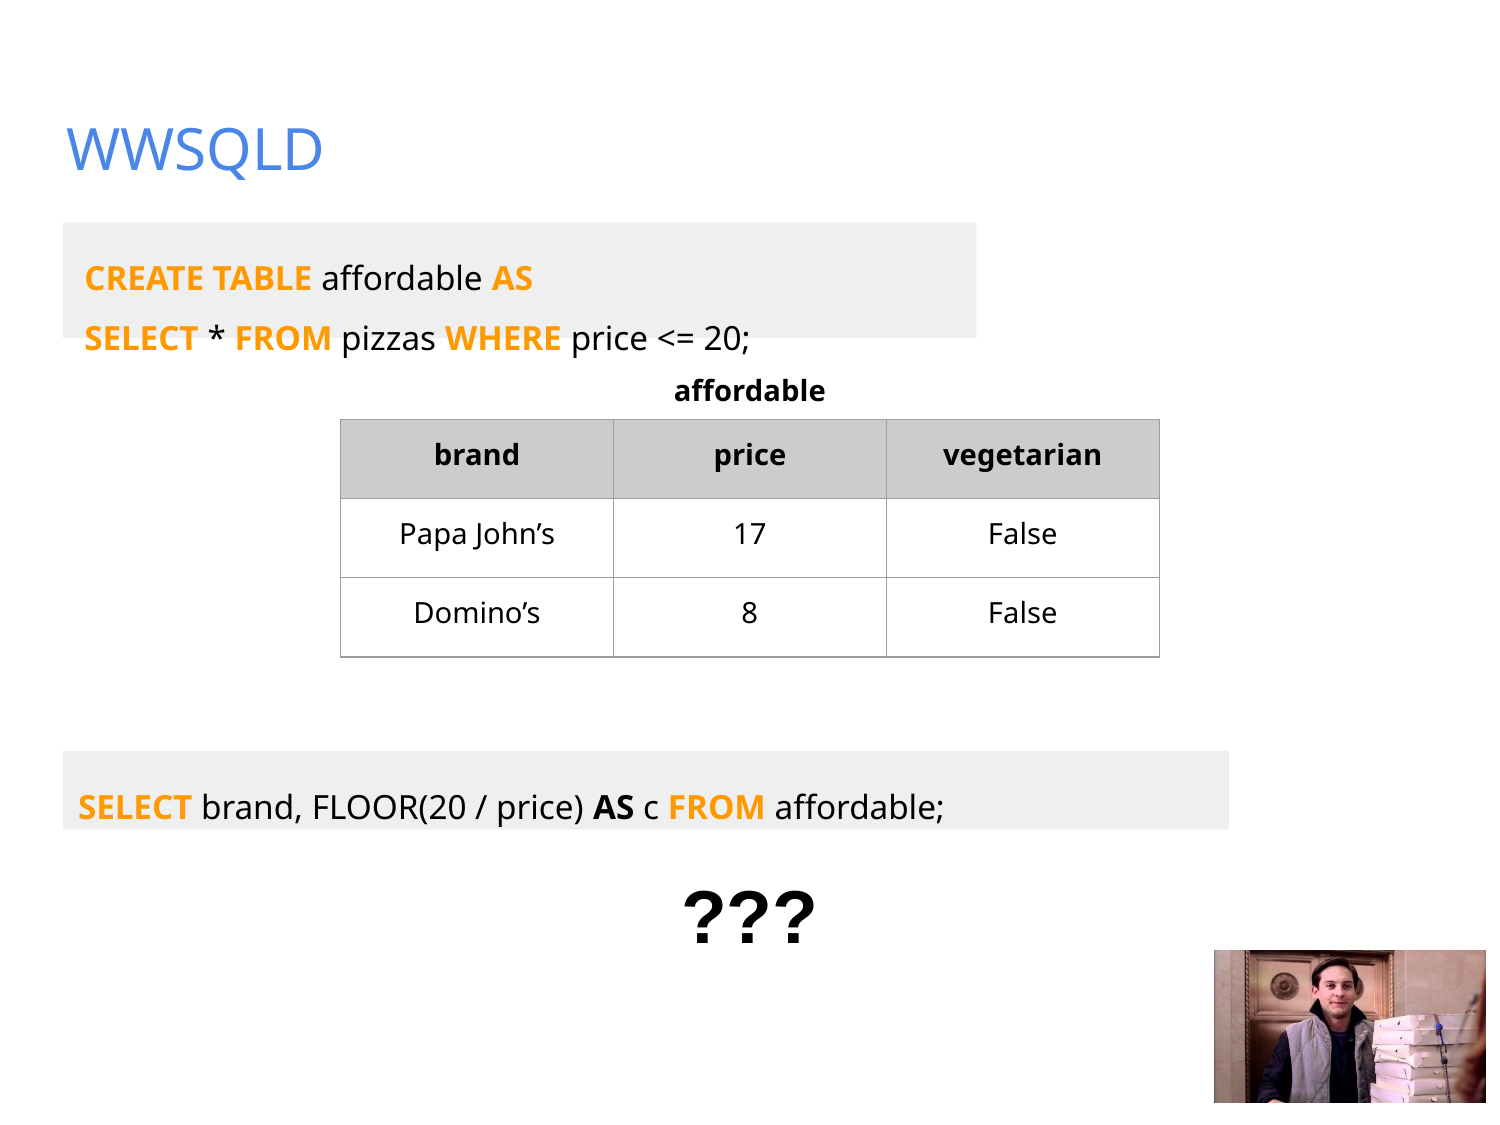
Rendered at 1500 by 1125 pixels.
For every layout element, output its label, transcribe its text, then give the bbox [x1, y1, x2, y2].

text_box CREATE TABLE affordable AS SELECT * FROM pizzas WHERE price <= 20; [63, 222, 977, 339]
text_box affordable [614, 357, 886, 401]
text_box SELECT brand, FLOOR(20 / price) AS c FROM affordable; [63, 750, 1229, 830]
table_cell 8 [614, 578, 886, 656]
table_cell False [887, 499, 1159, 577]
table_header vegetarian [887, 420, 1159, 498]
text_box ??? [646, 853, 854, 970]
table_header brand [341, 420, 613, 498]
table_cell Papa John’s [341, 499, 613, 577]
table_header price [614, 420, 886, 498]
table_cell Domino’s [341, 578, 613, 656]
title WWSQLD [51, 97, 1449, 223]
table_cell False [887, 578, 1159, 656]
picture [1214, 950, 1486, 1104]
table_cell 17 [614, 499, 886, 577]
